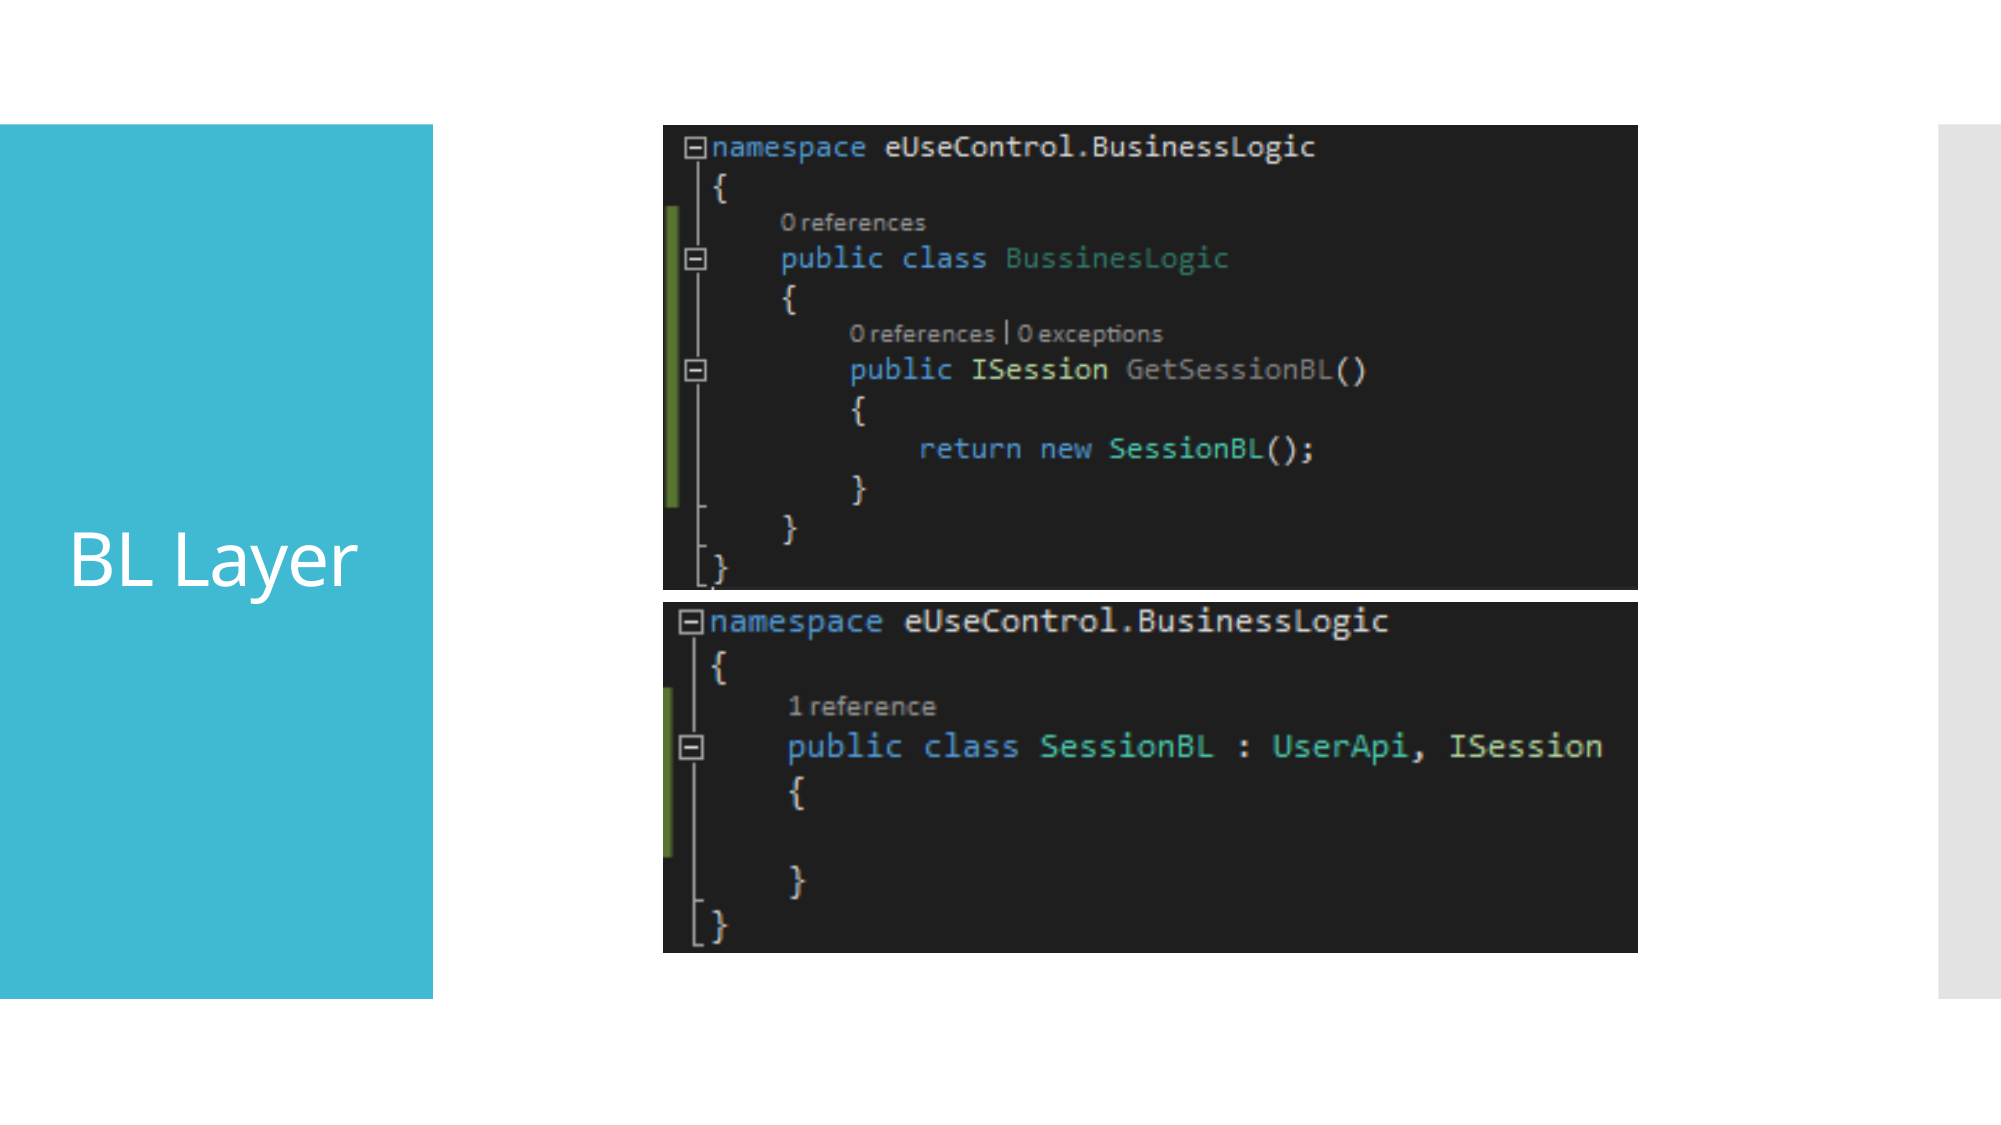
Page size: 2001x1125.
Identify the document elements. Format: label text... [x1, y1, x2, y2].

picture [663, 602, 1639, 953]
title BL Layer [41, 184, 386, 940]
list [663, 125, 1639, 590]
